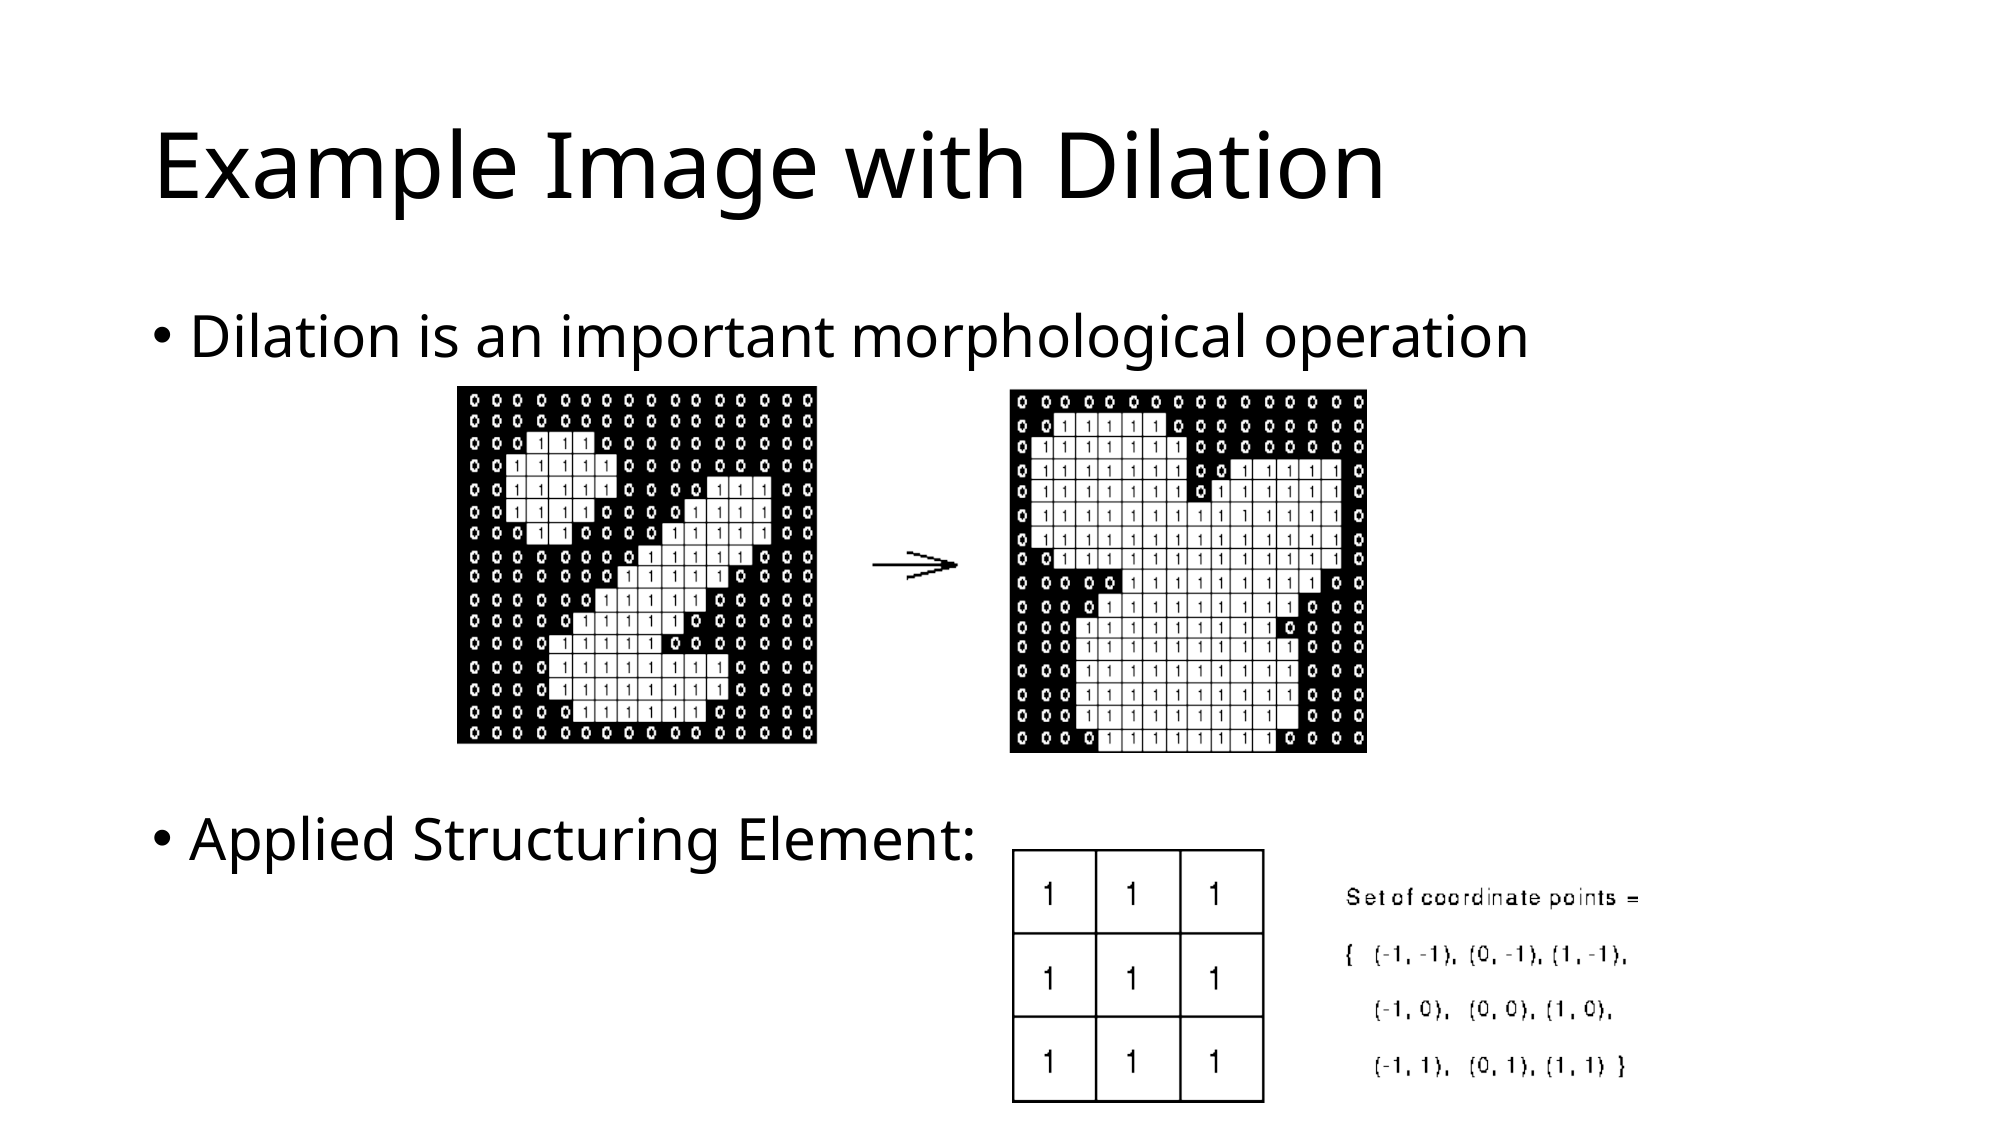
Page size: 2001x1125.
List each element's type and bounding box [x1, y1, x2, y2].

picture [1011, 849, 1638, 1104]
picture [456, 386, 1368, 753]
title [137, 59, 1863, 278]
list [137, 299, 1863, 1014]
